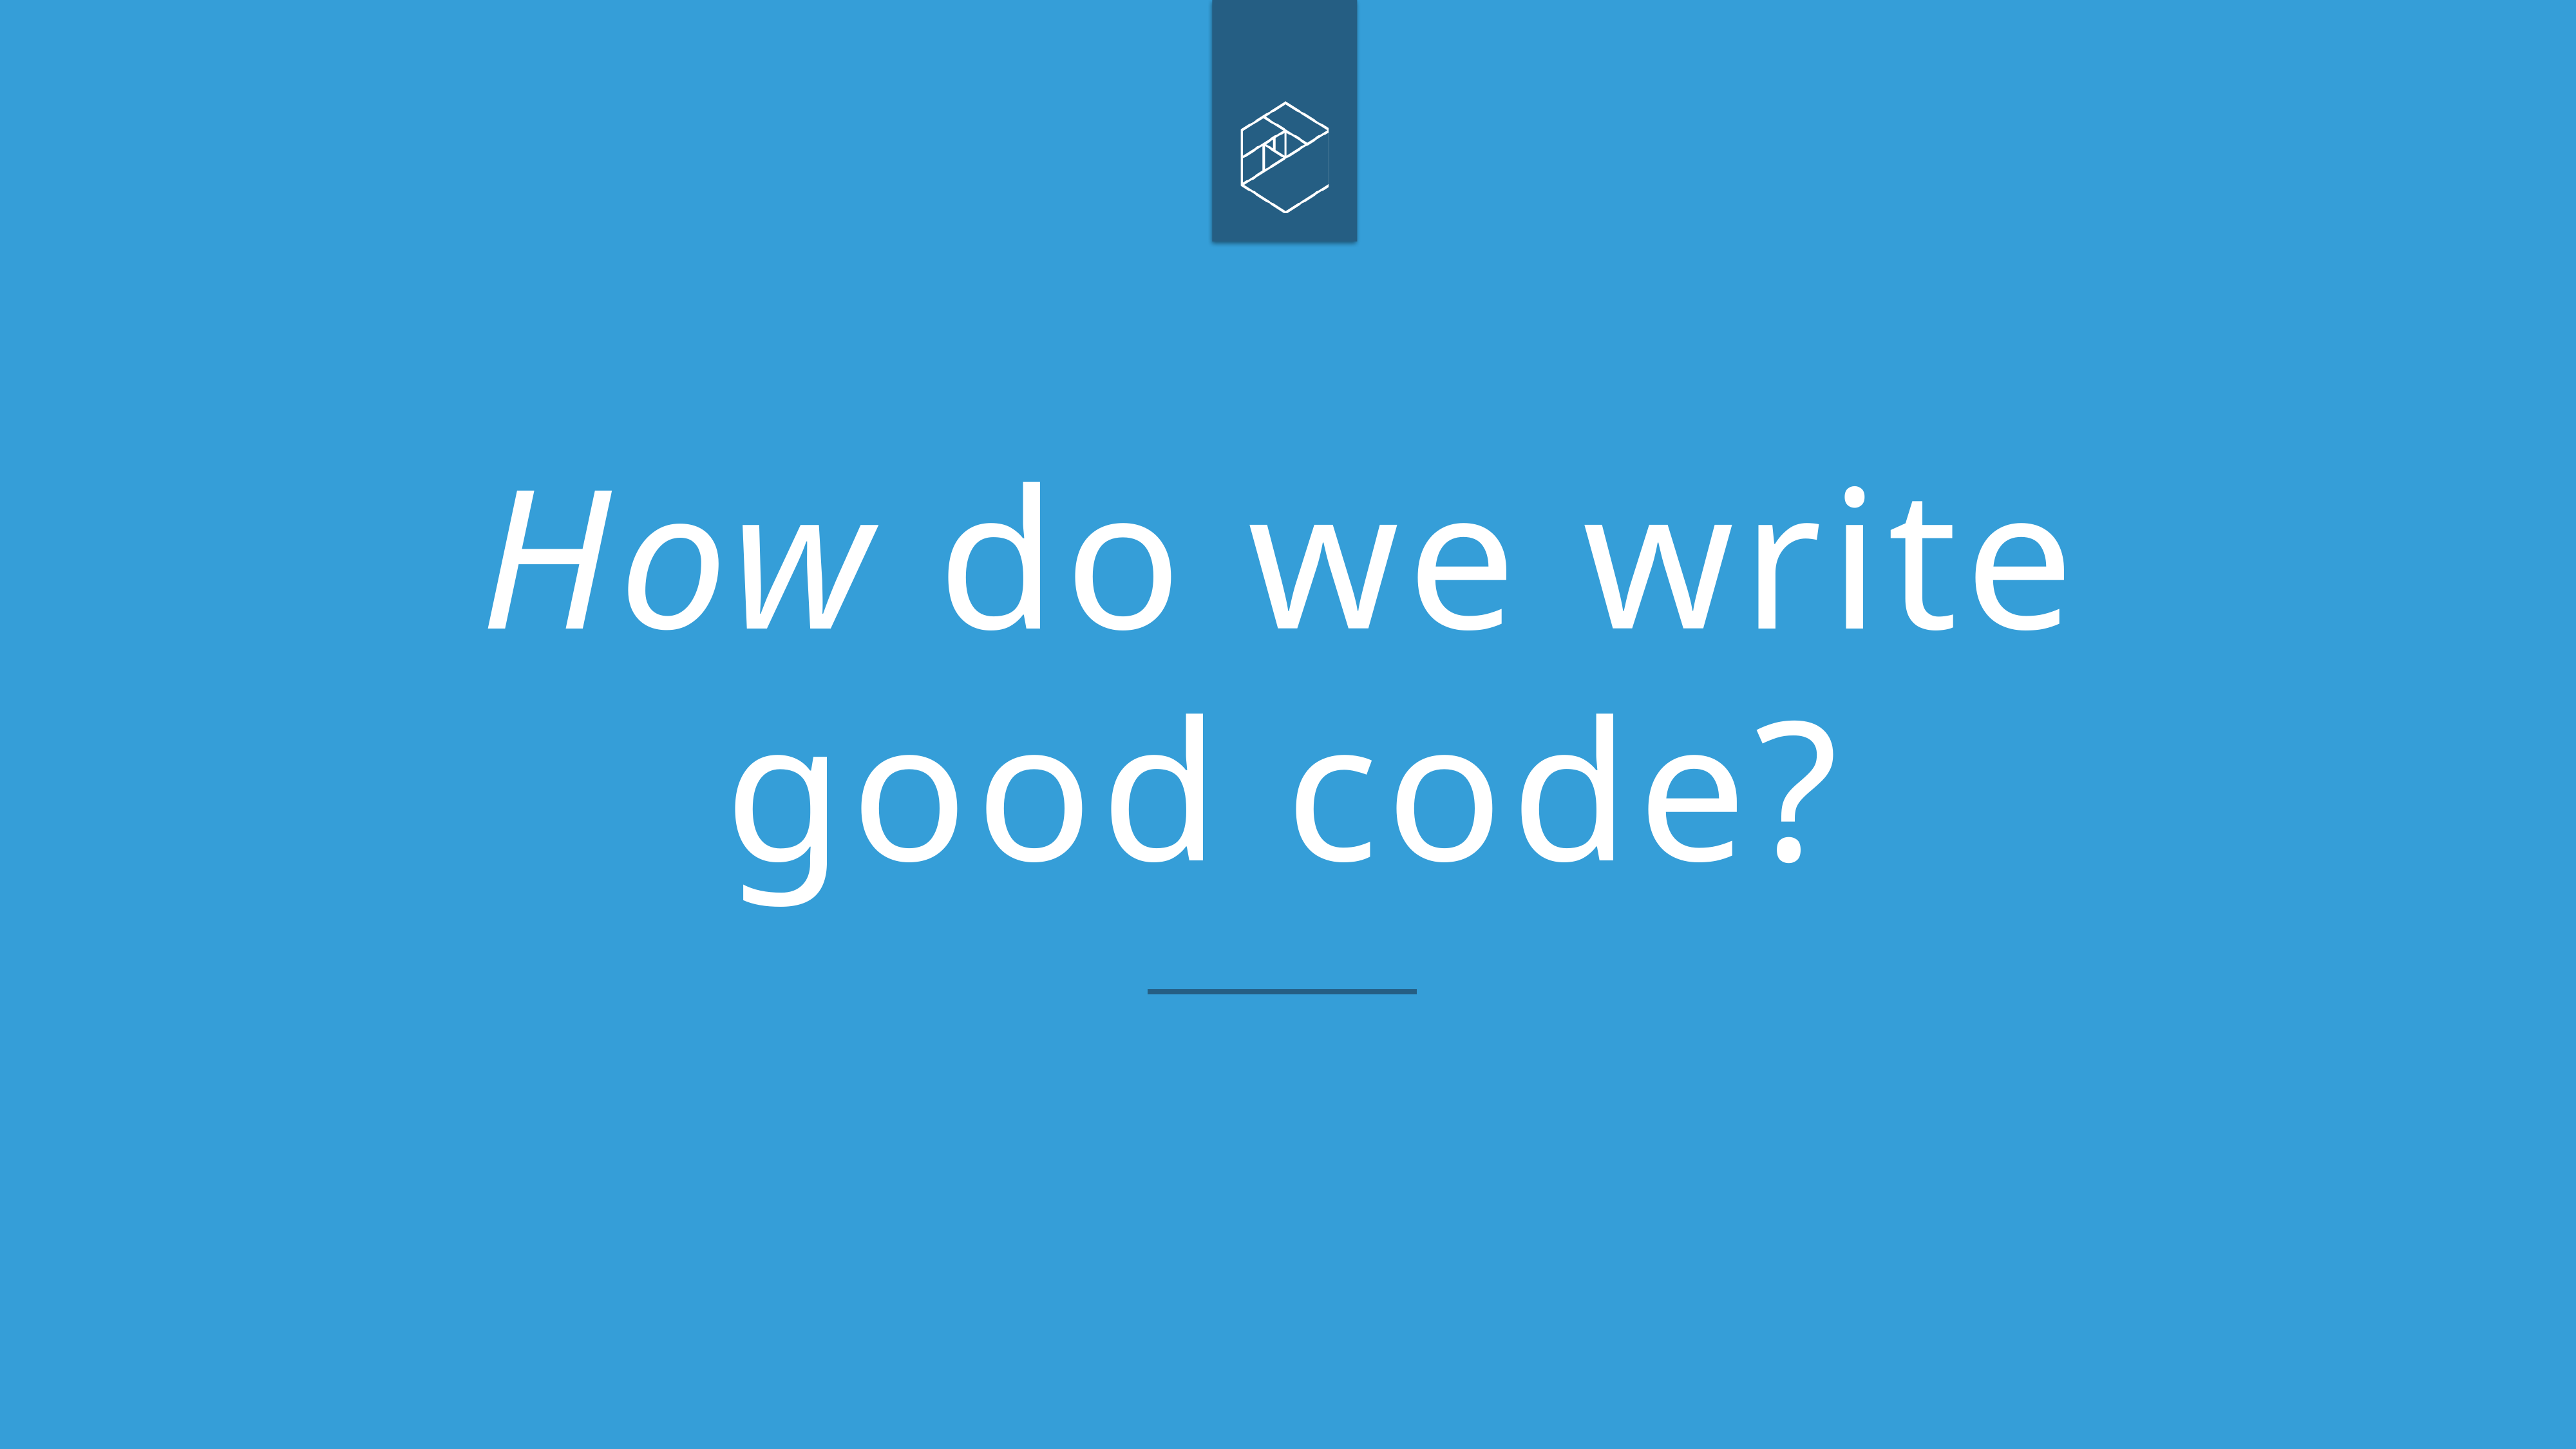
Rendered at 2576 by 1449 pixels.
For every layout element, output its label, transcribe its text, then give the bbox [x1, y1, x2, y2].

title How do we write good code? [350, 430, 2215, 985]
